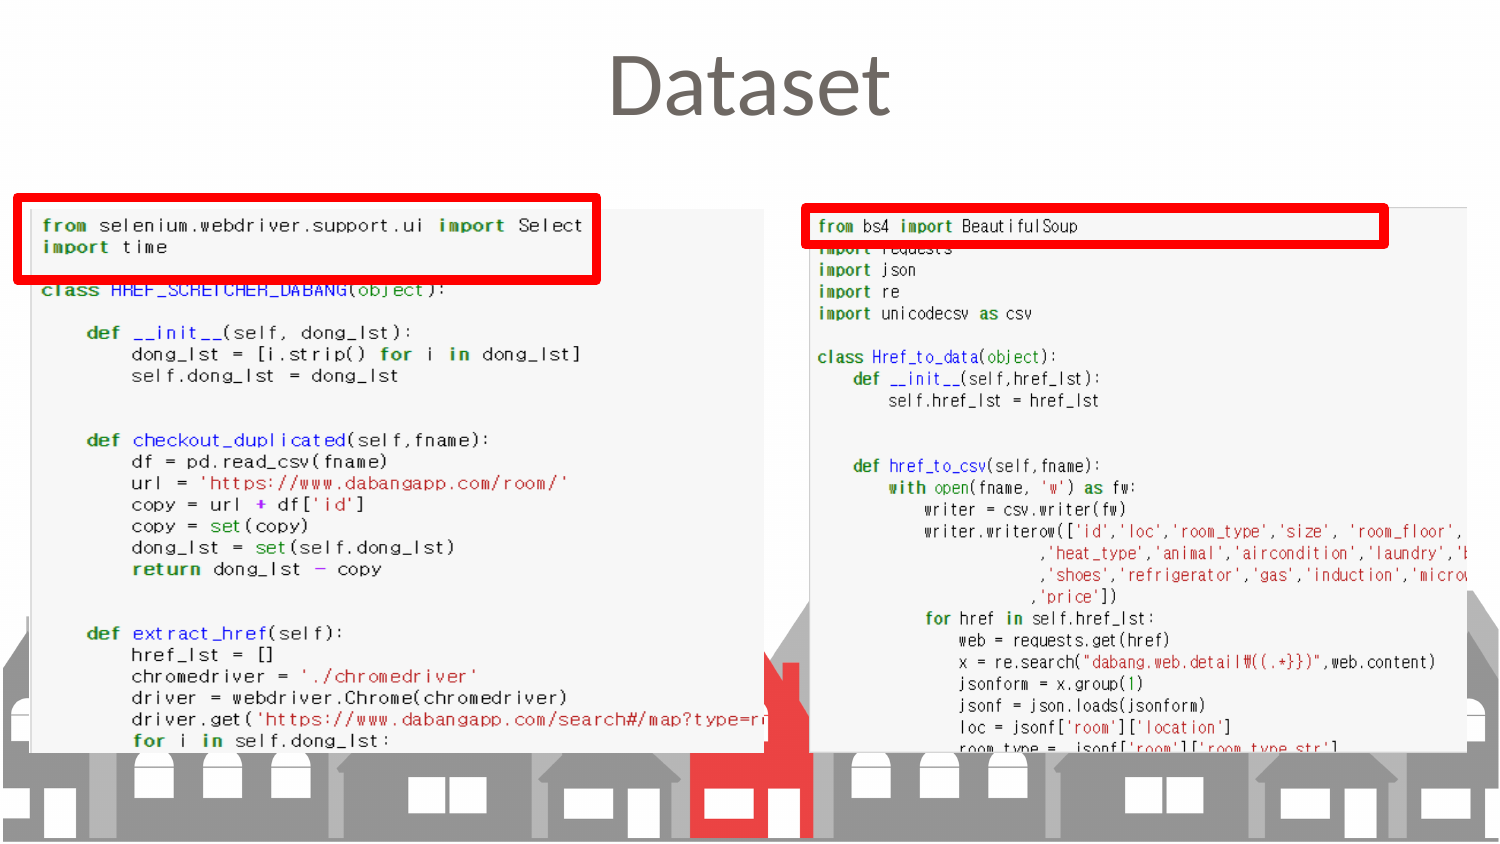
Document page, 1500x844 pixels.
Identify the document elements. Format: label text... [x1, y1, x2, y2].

text_box [16, 195, 598, 282]
title Dataset [75, 8, 1425, 149]
picture [0, 0, 1500, 844]
